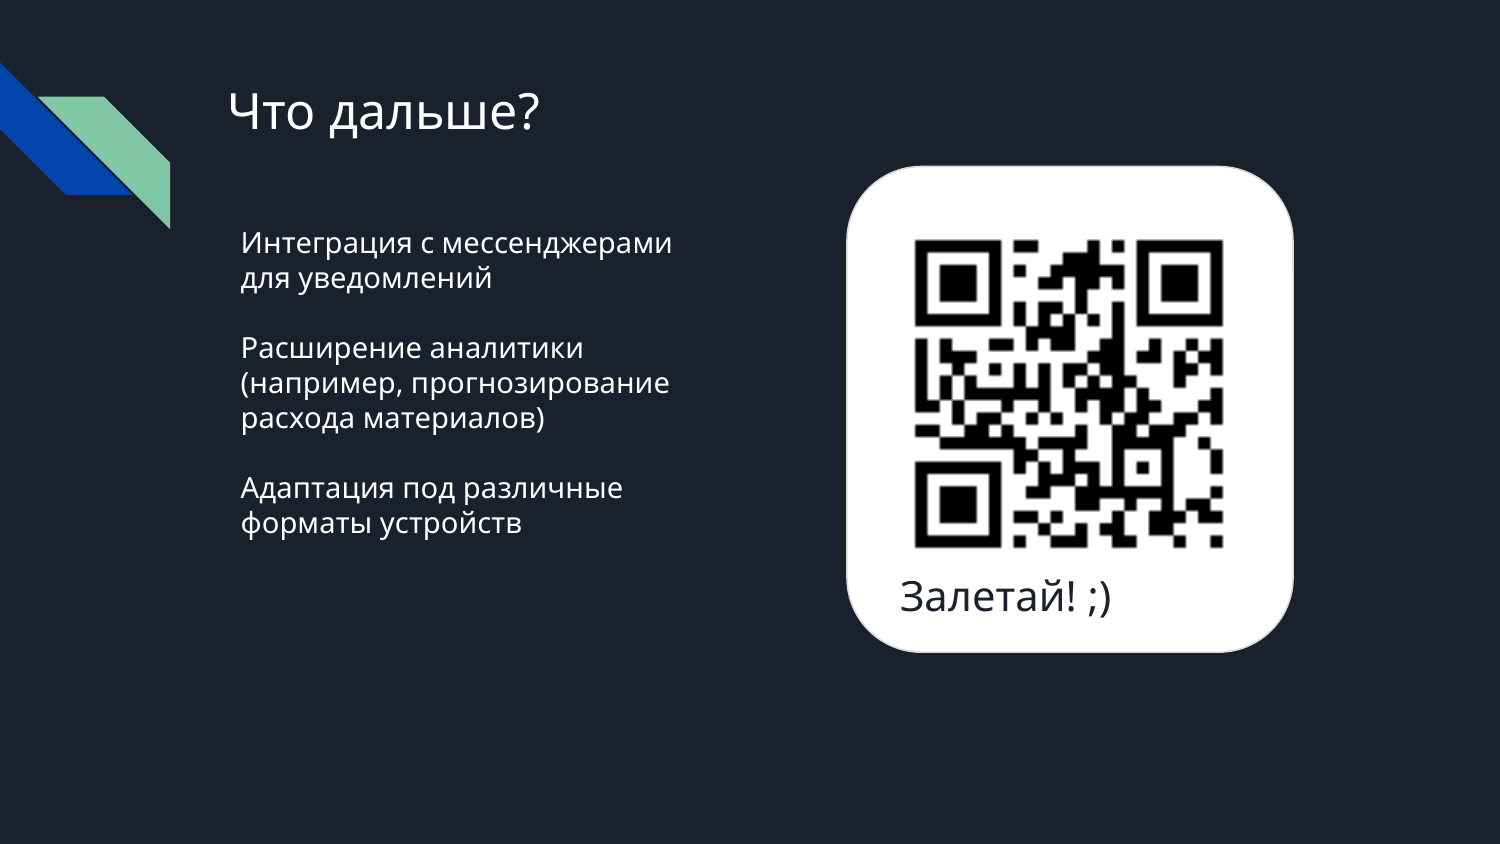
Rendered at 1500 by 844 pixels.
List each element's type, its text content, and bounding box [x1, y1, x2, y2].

text_box Что дальше? [212, 64, 857, 167]
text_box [846, 166, 1294, 653]
text_box Интеграция с мессенджерами для уведомлений Расширение аналитики (например, прогнозирование расхода материалов) Адаптация под различные форматы устройств [225, 209, 718, 555]
